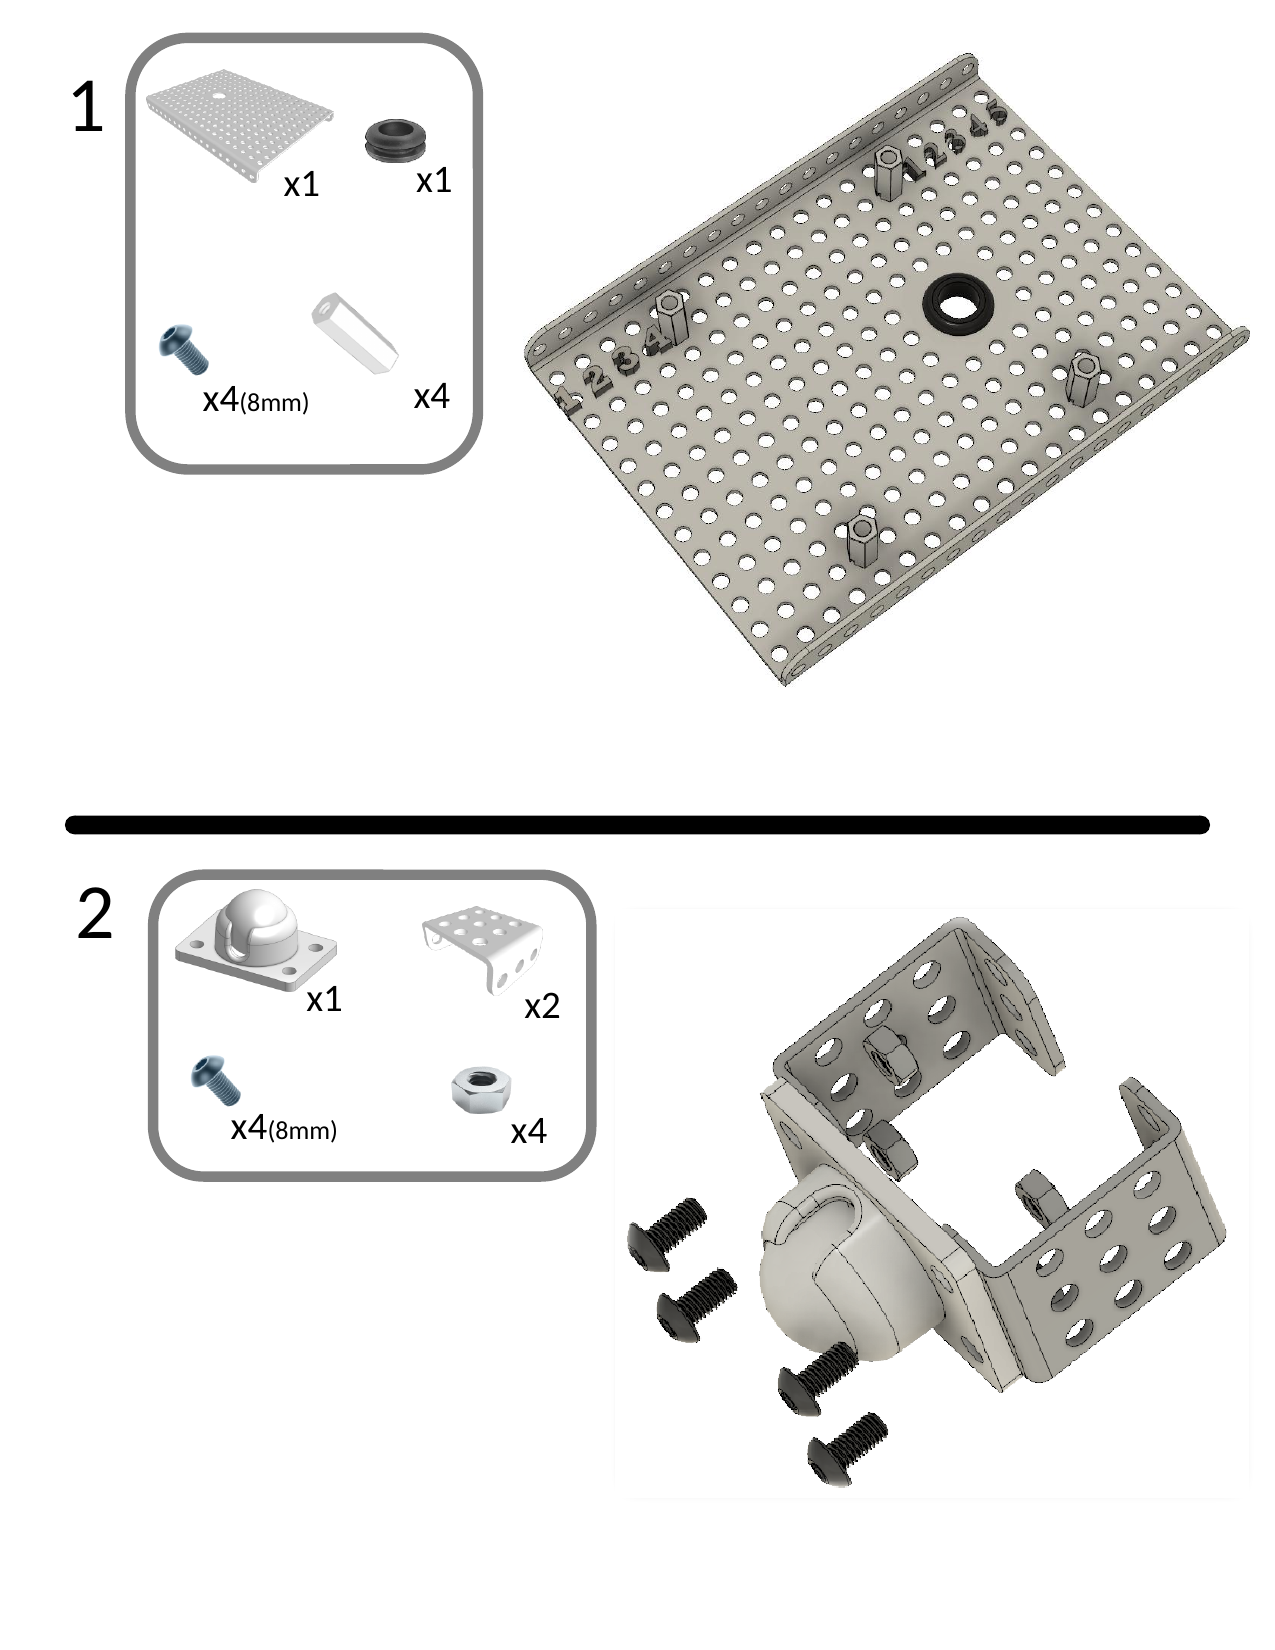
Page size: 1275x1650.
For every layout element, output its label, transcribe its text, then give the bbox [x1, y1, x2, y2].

picture [146, 69, 334, 183]
text_box [152, 873, 593, 1178]
picture [422, 906, 543, 996]
picture [156, 322, 211, 377]
picture [448, 1057, 514, 1123]
text_box x4(8mm) [187, 365, 325, 428]
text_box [64, 815, 1211, 835]
picture [507, 46, 1250, 689]
text_box [129, 36, 480, 471]
picture [175, 889, 337, 992]
text_box 2 [42, 853, 130, 962]
text_box 1 [51, 45, 121, 155]
text_box x4 [398, 362, 466, 424]
picture [605, 899, 1257, 1506]
picture [308, 286, 404, 384]
text_box x1 [268, 150, 336, 212]
text_box x1 [401, 145, 468, 208]
picture [365, 119, 426, 163]
picture [188, 1053, 243, 1108]
